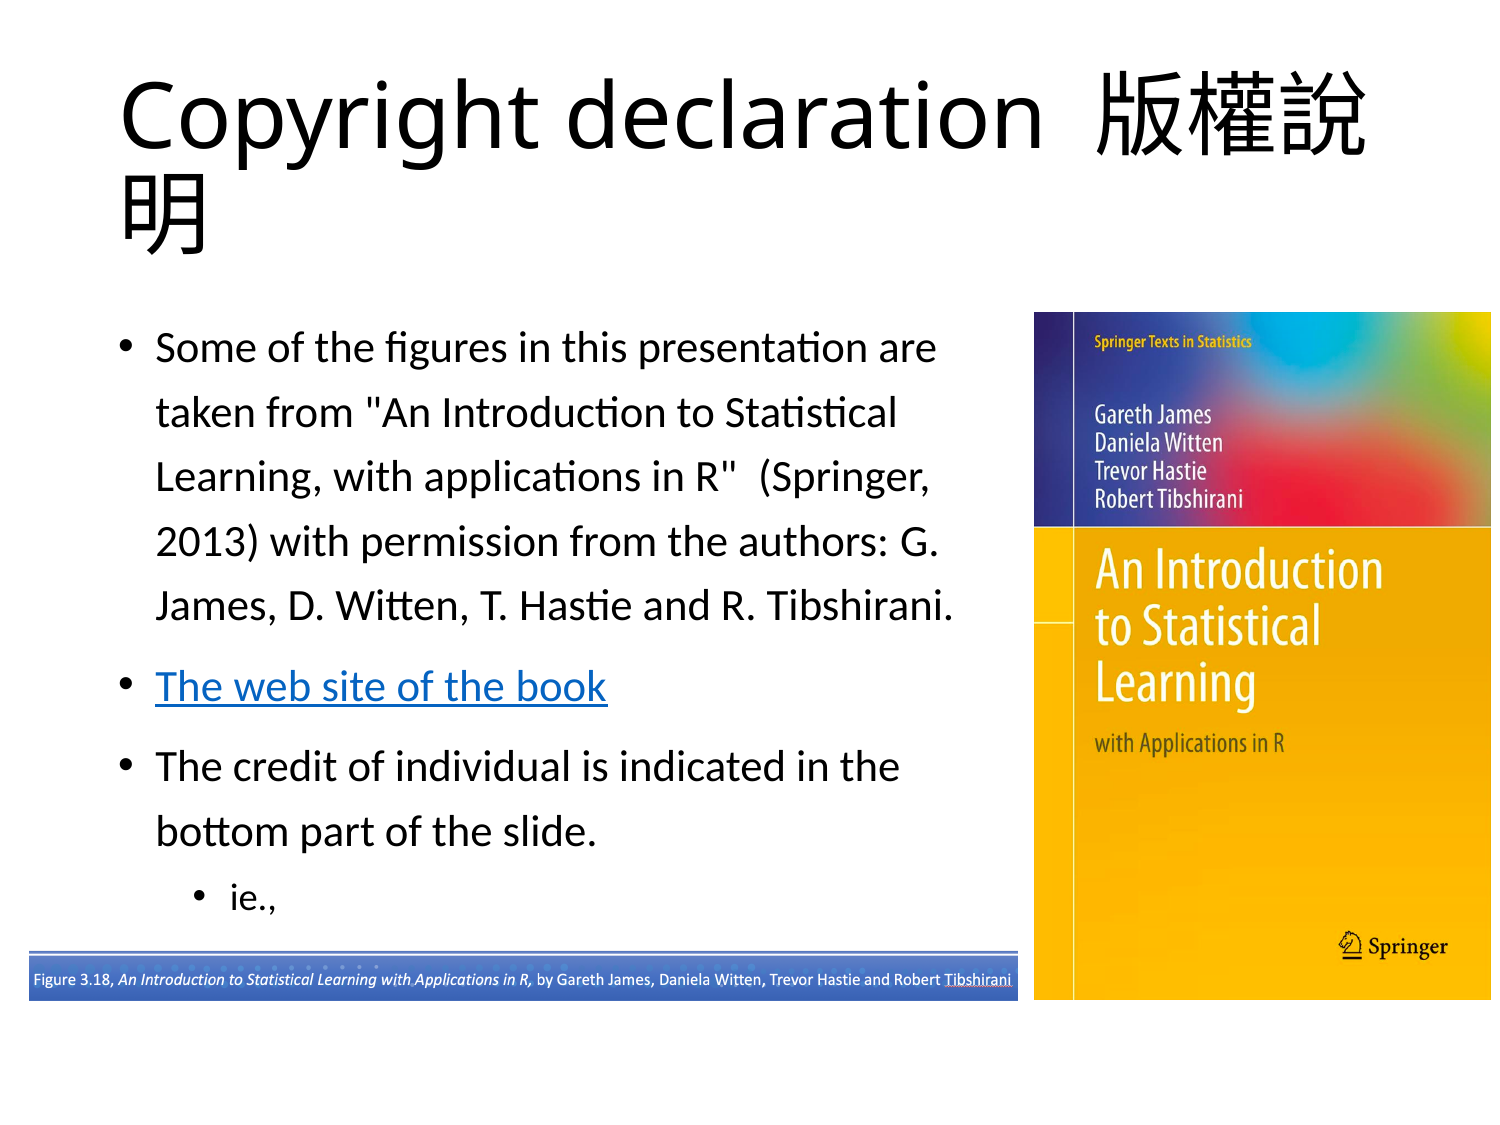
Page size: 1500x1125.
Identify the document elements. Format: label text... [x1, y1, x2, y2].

picture [29, 950, 1018, 1001]
picture [1034, 312, 1491, 1001]
list Some of the figures in this presentation are taken from "An Introduction to Statistical Learning, with applications in R" (Springer, 2013) with permission from the authors: G. James, D. Witten, T. Hastie and R. Tibshirani. The web site of the book The credit of individual is indicated in the bottom part of the slide. ie., [103, 299, 978, 950]
title Copyright declaration 版權說明 [103, 59, 1397, 278]
